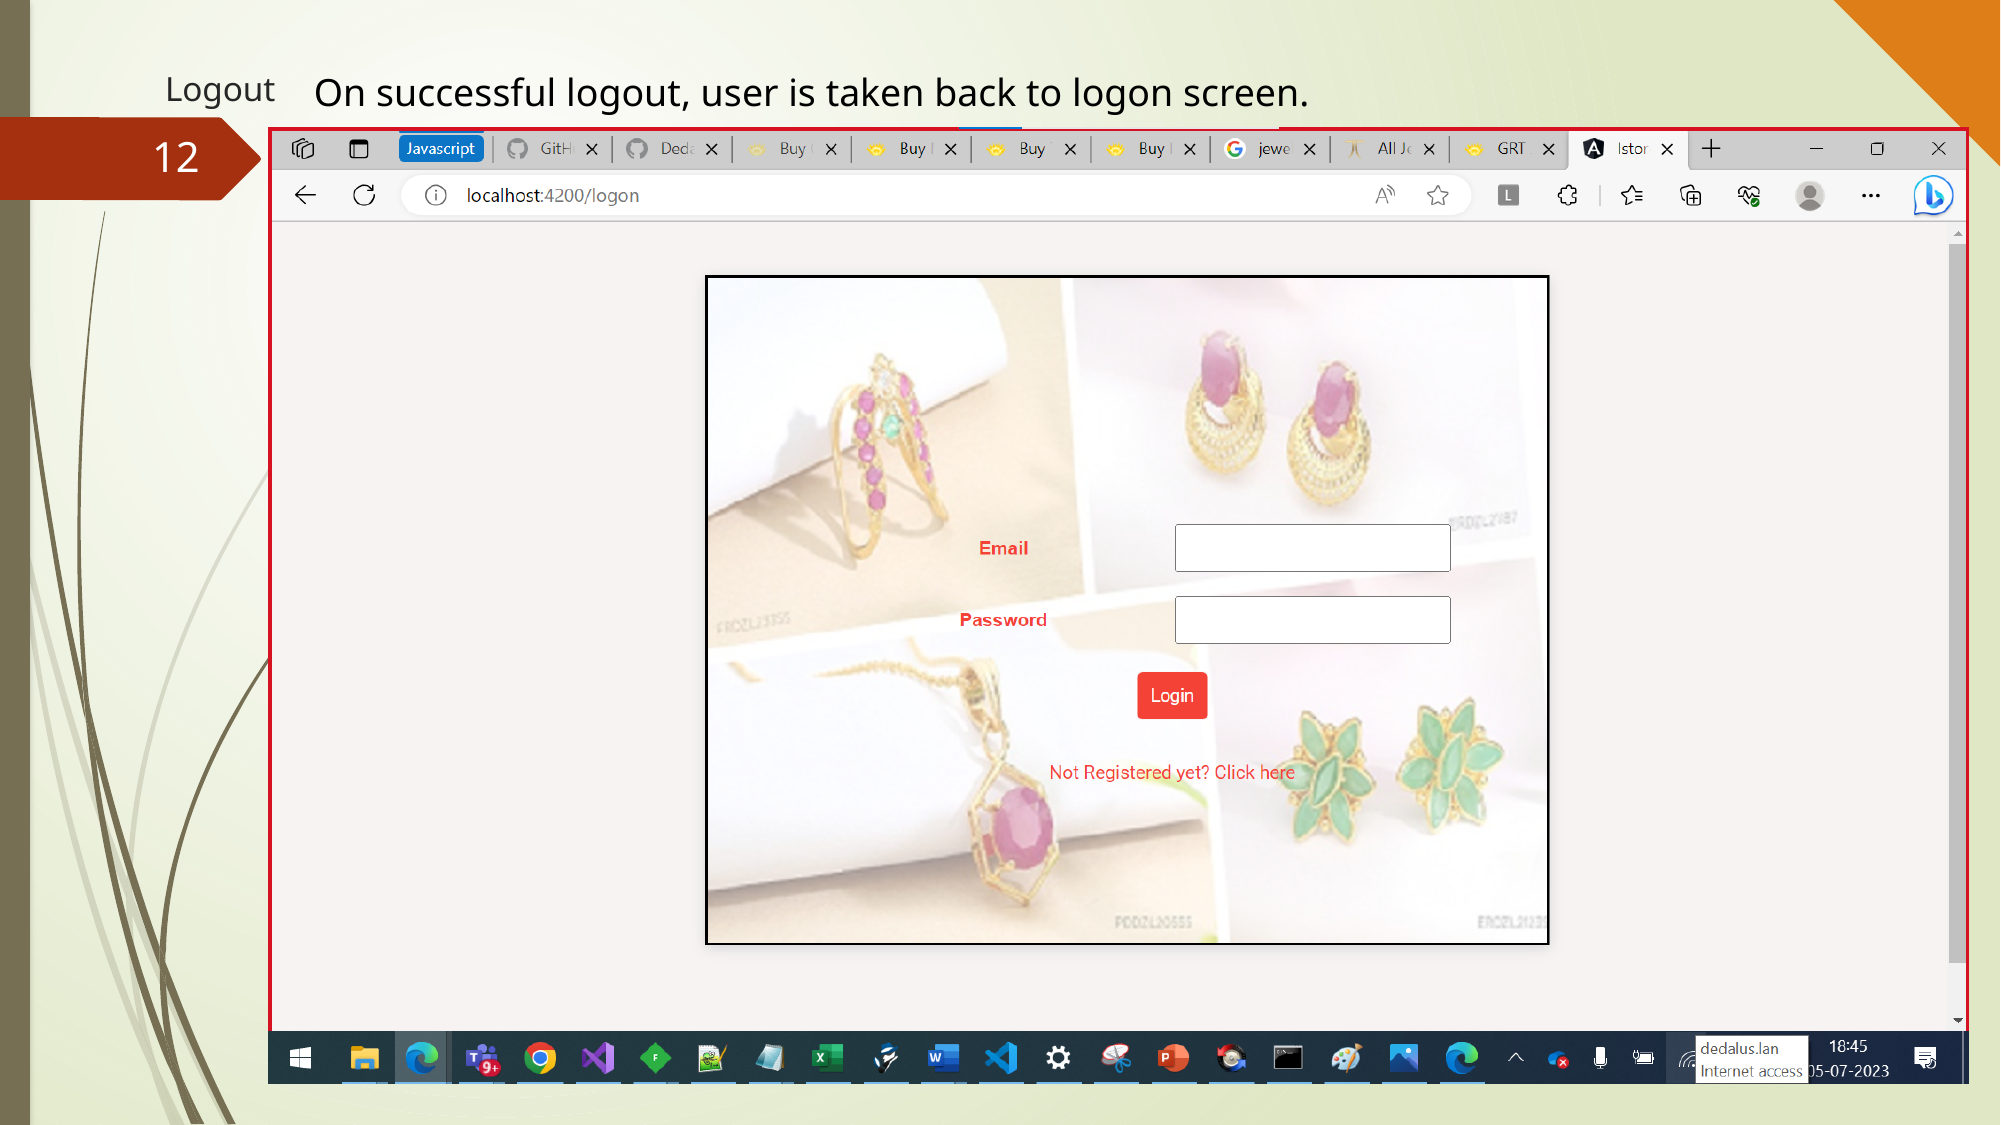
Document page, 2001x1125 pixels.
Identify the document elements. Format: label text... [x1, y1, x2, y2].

picture [268, 127, 1970, 1084]
title Logout [150, 60, 1875, 278]
slide_number 12 [87, 129, 216, 190]
text_box On successful logout, user is taken back to logon screen. [299, 61, 1326, 122]
